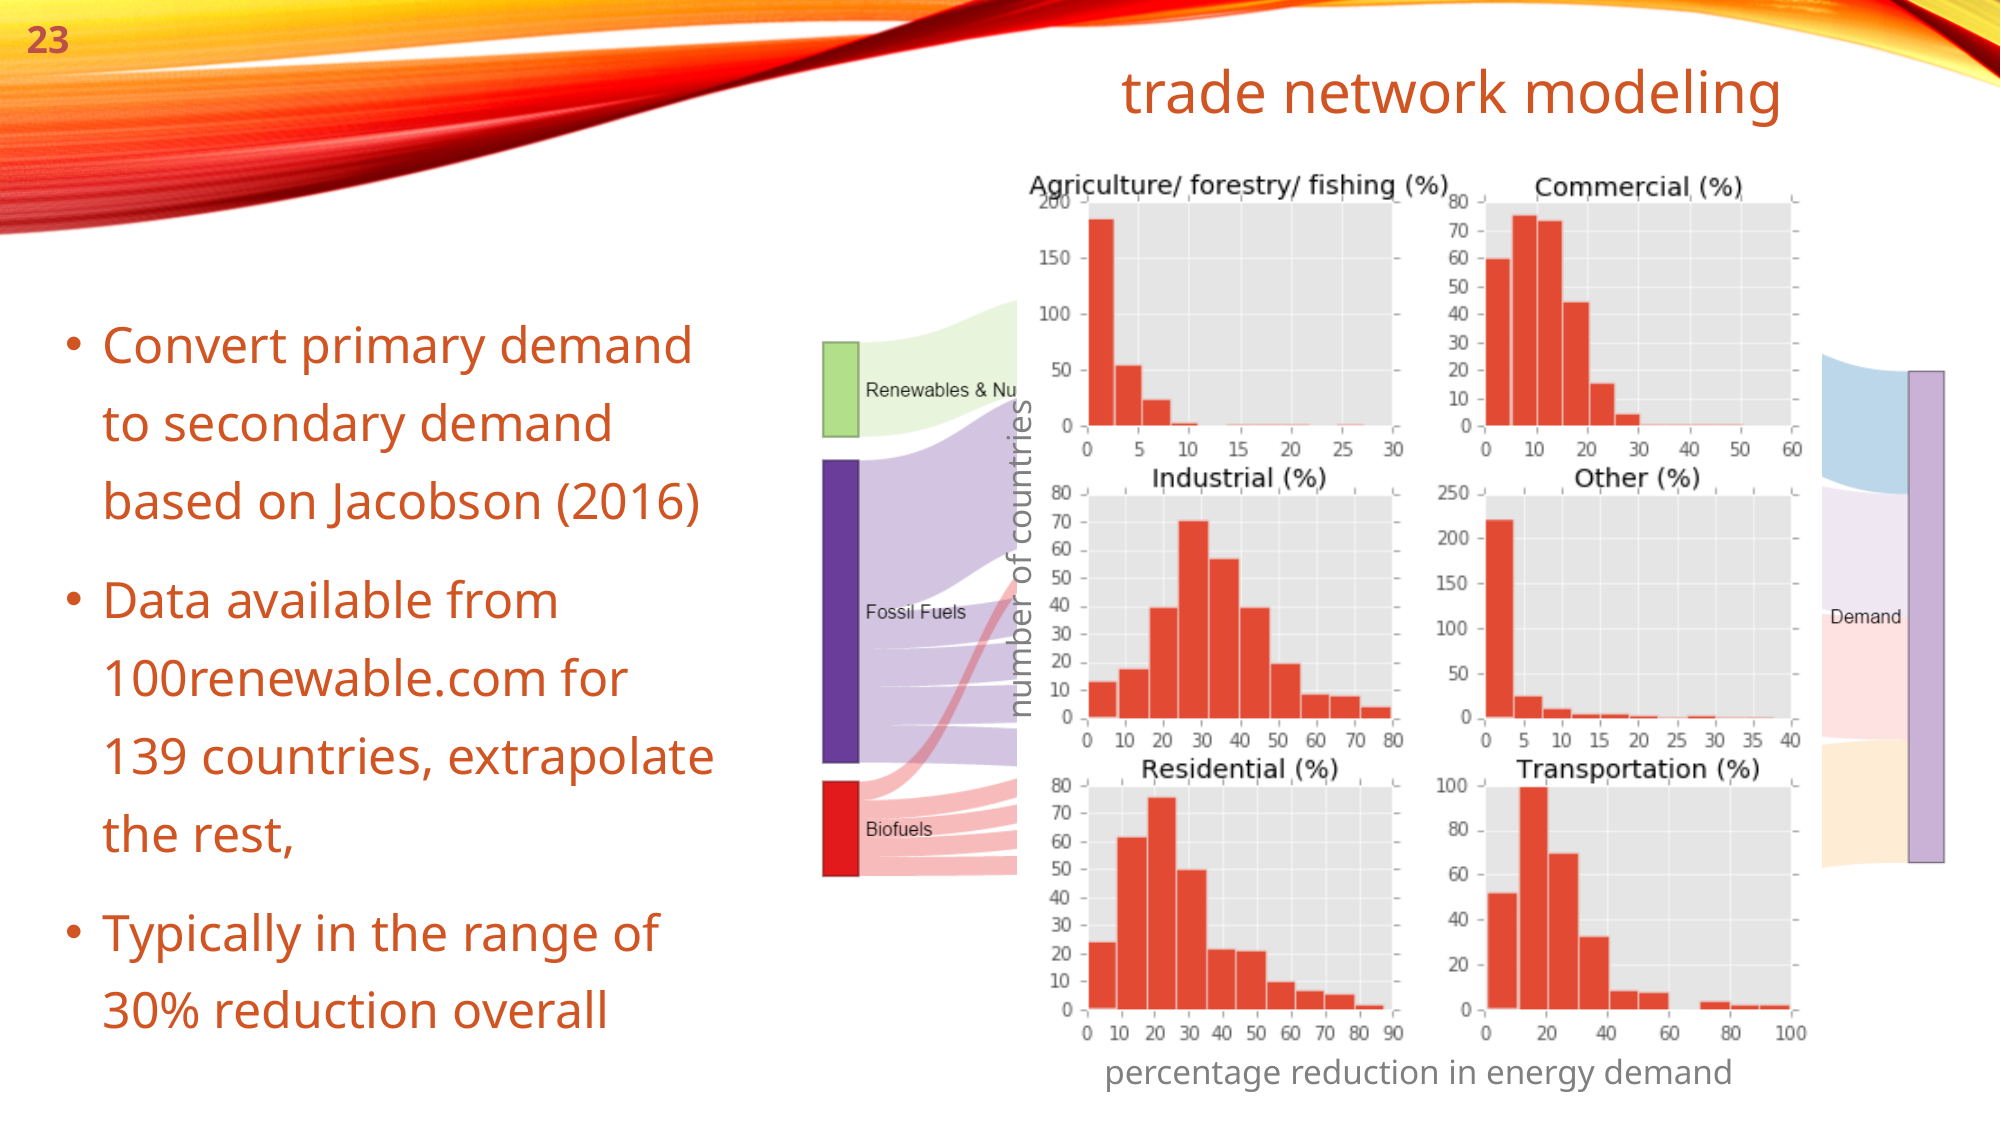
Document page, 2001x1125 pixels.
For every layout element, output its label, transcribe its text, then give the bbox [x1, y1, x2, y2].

slide_number 23 [11, 12, 89, 72]
text_box trade network modeling [844, 0, 2000, 161]
picture [0, 0, 2000, 1006]
text_box [1155, 1022, 2000, 1120]
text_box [978, 162, 1823, 1093]
text_box Convert primary demand to secondary demand based on Jacobson (2016) Data available from 100renewable.com for 139 countries, extrapolate the rest, Typically in the range of 30% reduction overall [50, 189, 738, 320]
